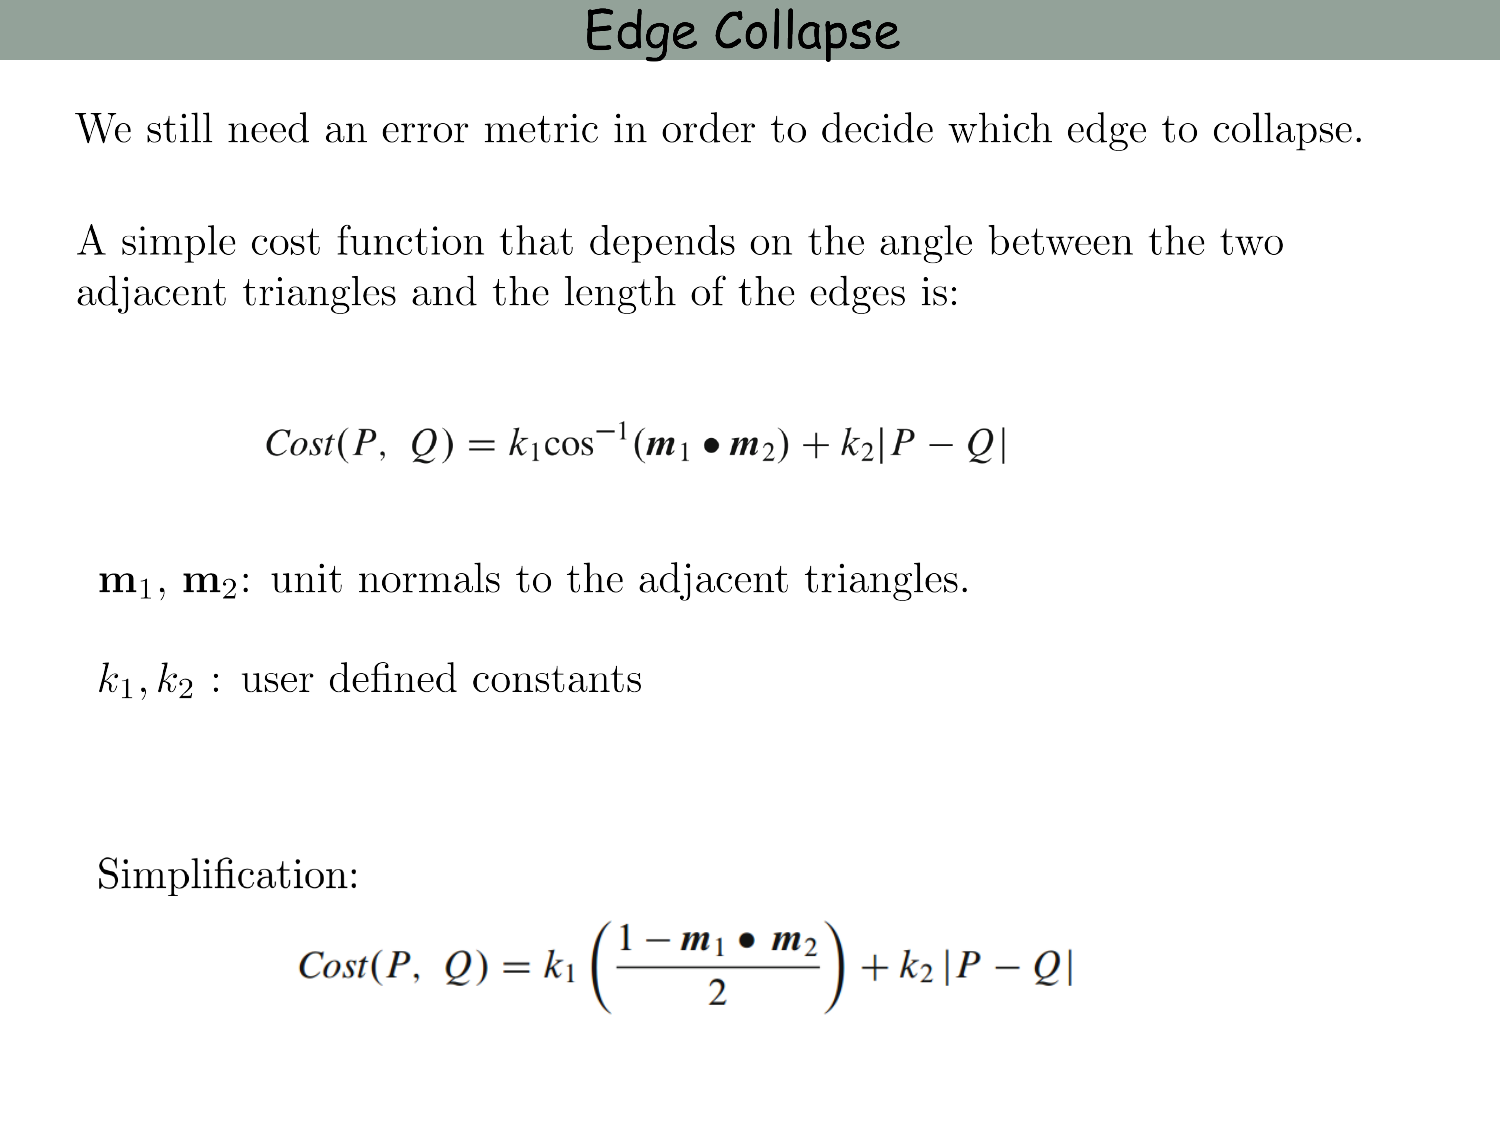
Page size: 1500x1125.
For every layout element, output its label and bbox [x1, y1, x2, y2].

picture [99, 857, 356, 896]
picture [77, 224, 1284, 314]
picture [273, 899, 1087, 1044]
picture [587, 7, 900, 62]
picture [99, 662, 641, 701]
picture [99, 562, 967, 601]
picture [260, 417, 1013, 474]
picture [74, 112, 1361, 151]
